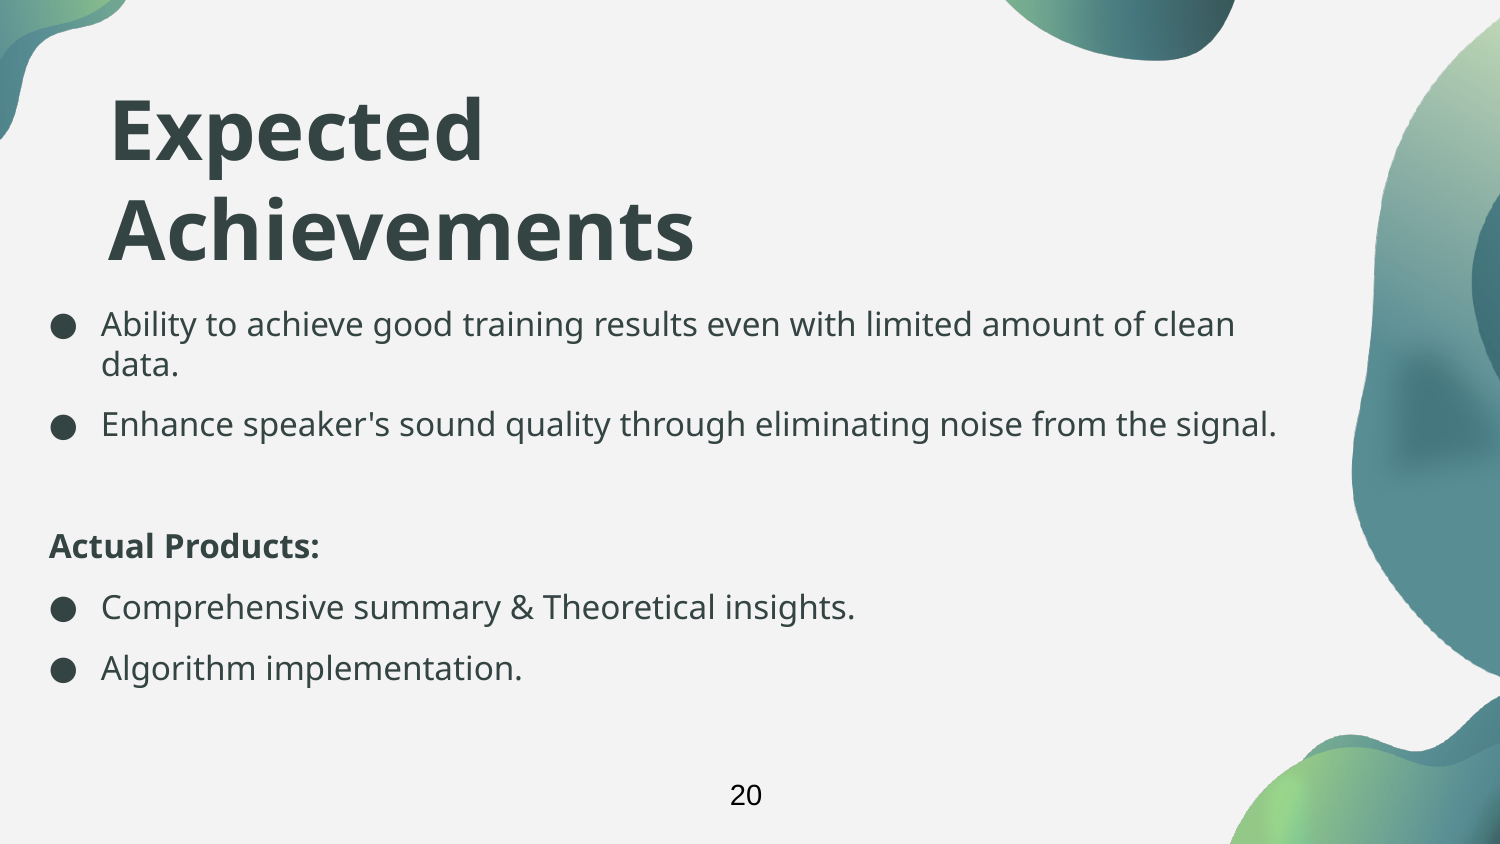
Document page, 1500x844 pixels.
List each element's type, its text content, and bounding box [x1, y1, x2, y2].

text_box Expected Achievements [93, 66, 982, 287]
text_box Ability to achieve good training results even with limited amount of clean data. Enhance speaker's sound quality through eliminating noise from the signal. Actual Products: Comprehensive summary & Theoretical insights. Algorithm implementation. [10, 287, 1392, 770]
text_box 20 [715, 769, 785, 819]
picture [0, 0, 167, 152]
picture [989, 0, 1500, 844]
